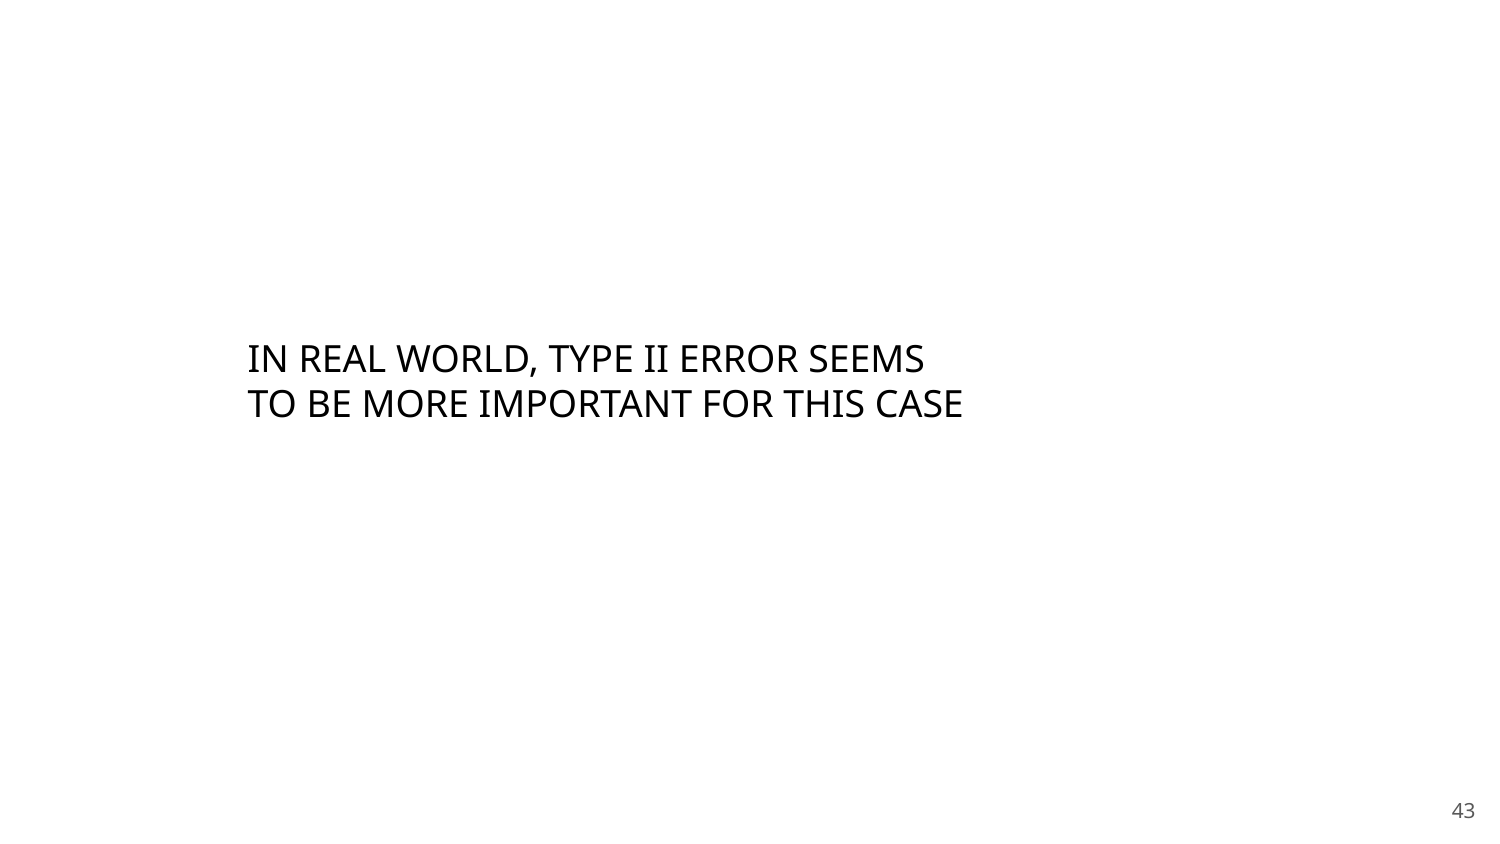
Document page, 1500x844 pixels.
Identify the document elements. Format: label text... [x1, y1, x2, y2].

slide_number 43 [1400, 779, 1491, 844]
text_box IN REAL WORLD, TYPE II ERROR SEEMS TO BE MORE IMPORTANT FOR THIS CASE [232, 320, 993, 430]
